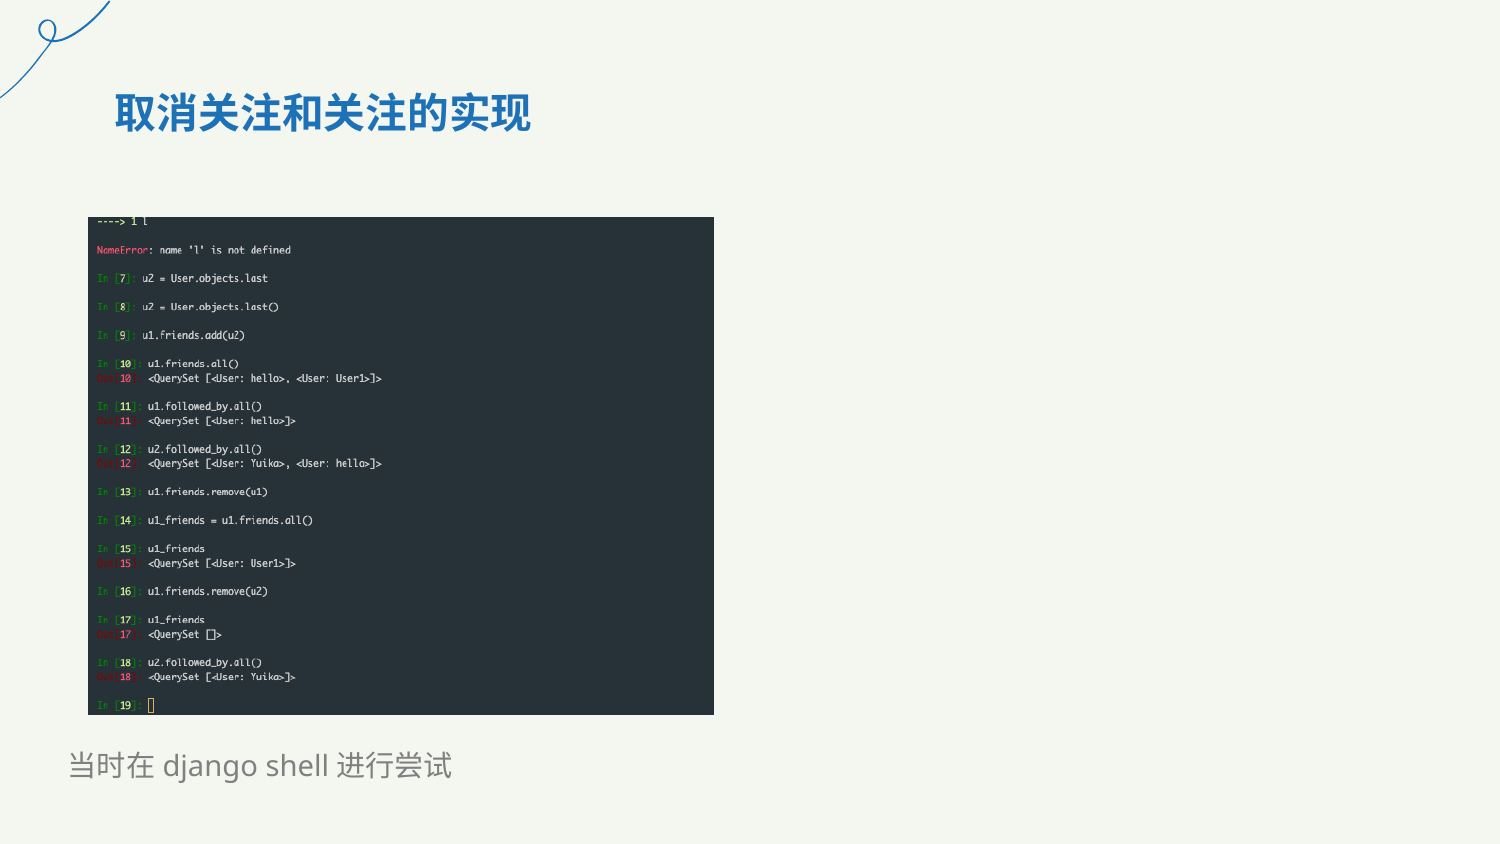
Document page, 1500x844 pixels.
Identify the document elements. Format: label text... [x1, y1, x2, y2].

text_box 取消关注和关注的实现 [100, 79, 914, 145]
text_box 当时在django shell进行尝试 [53, 740, 803, 790]
picture [88, 217, 714, 715]
